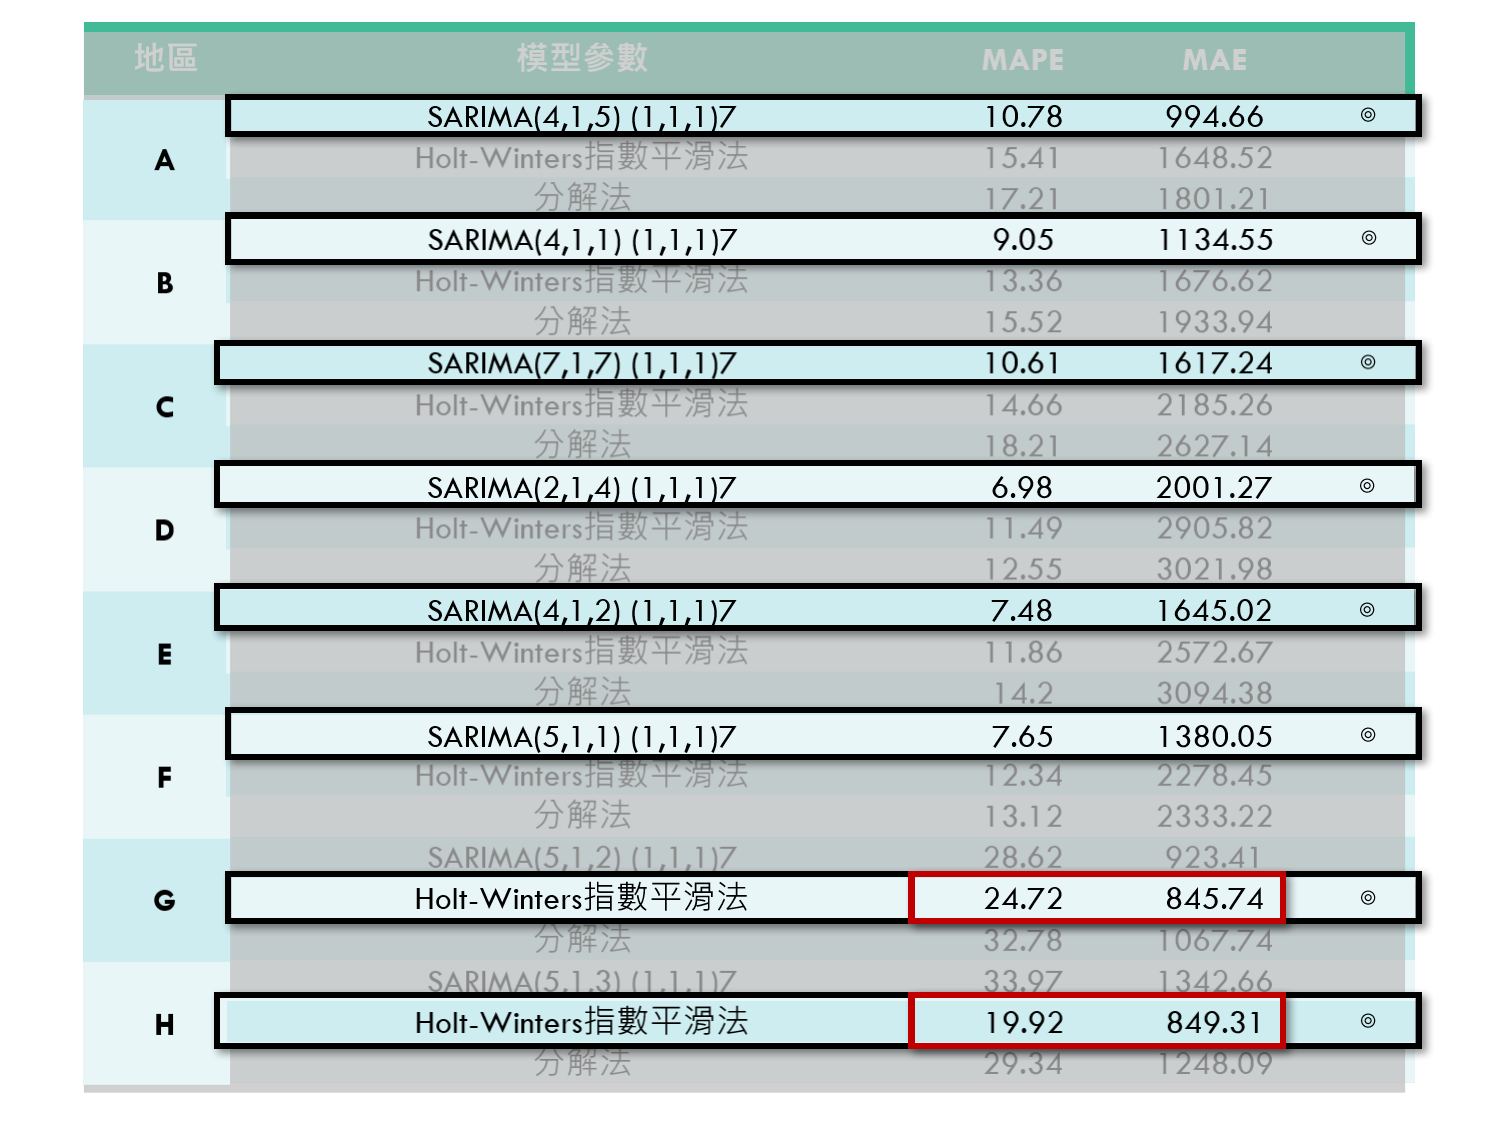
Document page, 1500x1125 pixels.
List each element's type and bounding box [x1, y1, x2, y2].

picture [82, 21, 1417, 1106]
